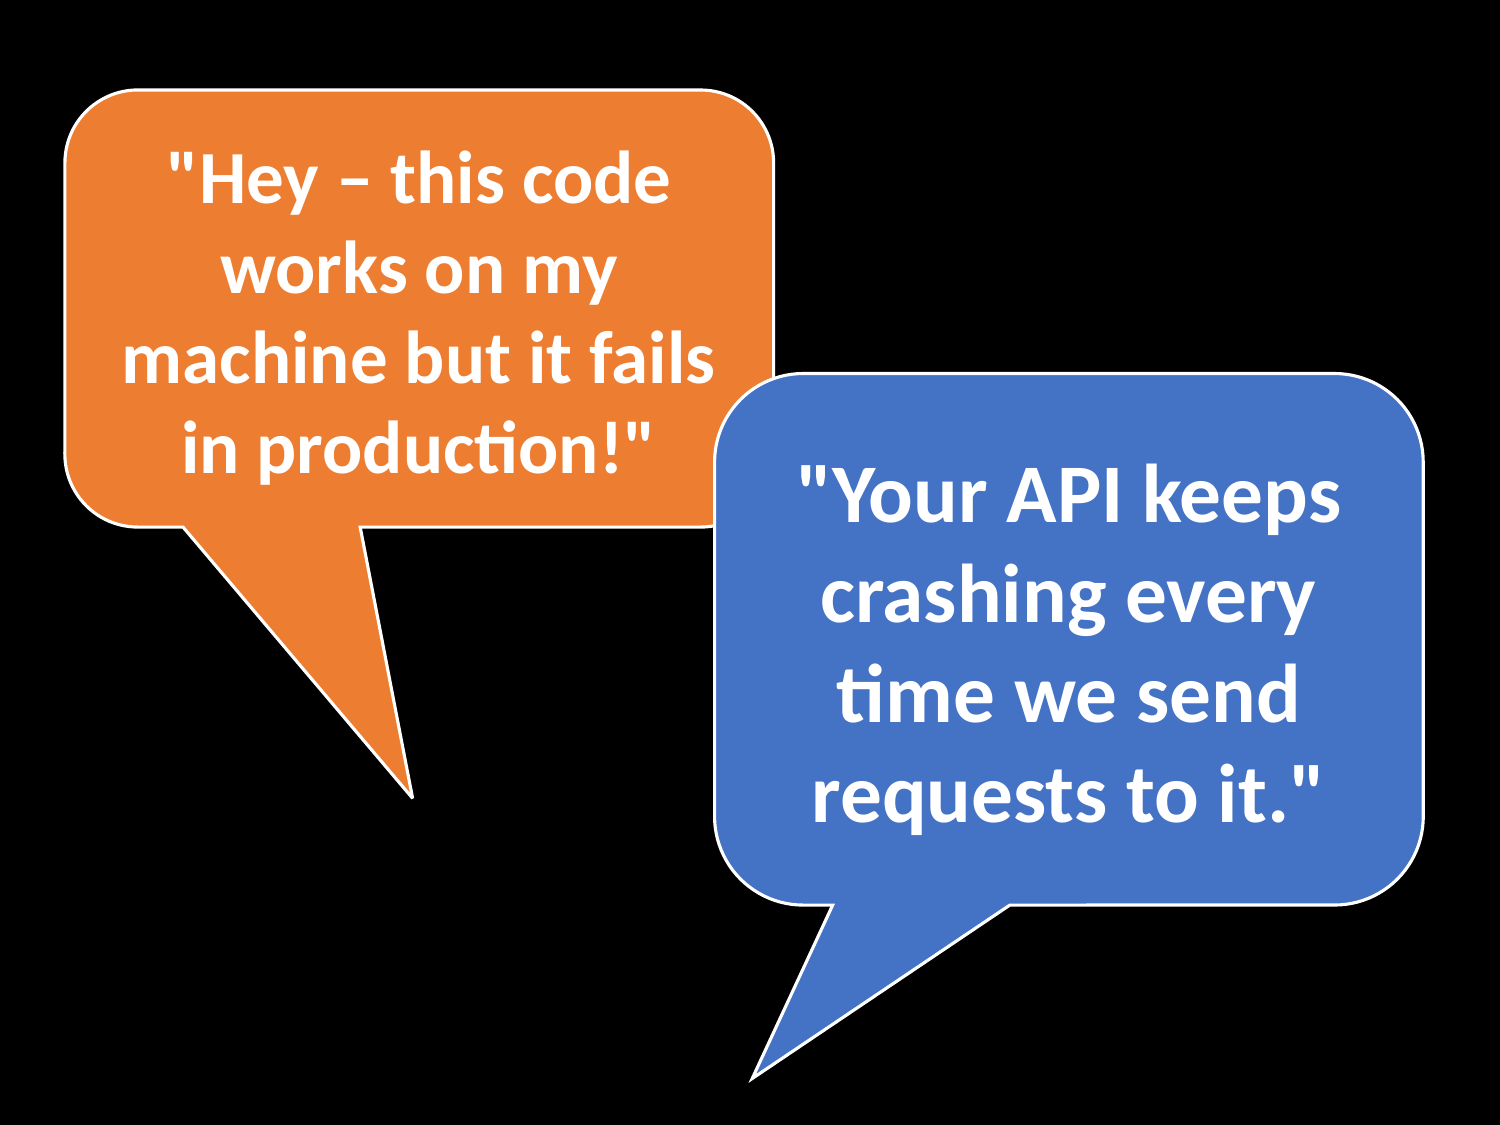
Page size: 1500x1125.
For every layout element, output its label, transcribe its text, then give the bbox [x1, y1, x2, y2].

text_box "Your API keeps crashing every time we send requests to it." [713, 371, 1425, 1083]
text_box "Hey – this code works on my machine but it fails in production!" [63, 88, 776, 800]
